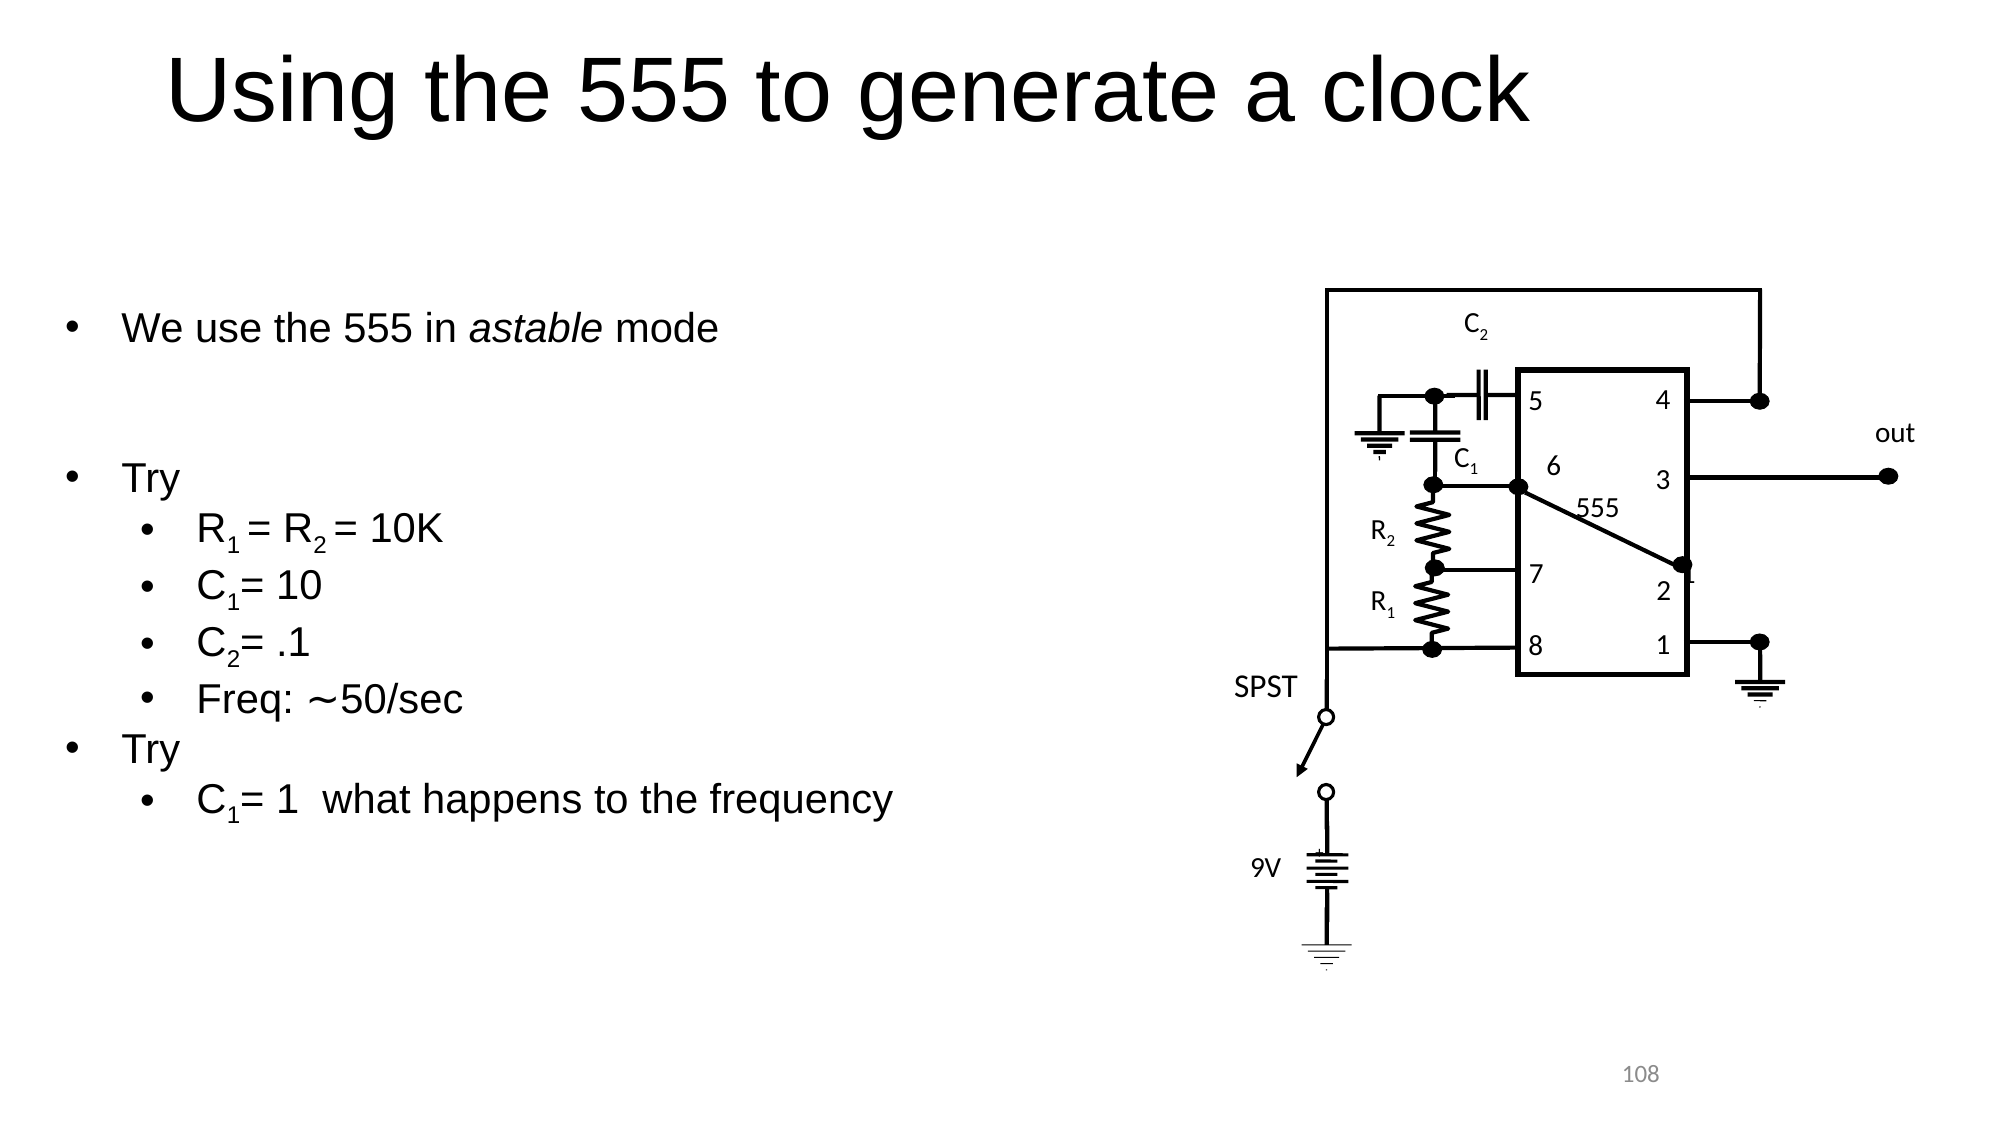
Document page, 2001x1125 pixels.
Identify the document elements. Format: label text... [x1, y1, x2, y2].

title Using the 555 to generate a clock [150, 22, 1932, 162]
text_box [1218, 287, 1953, 970]
slide_number 108 [1325, 1042, 1675, 1103]
